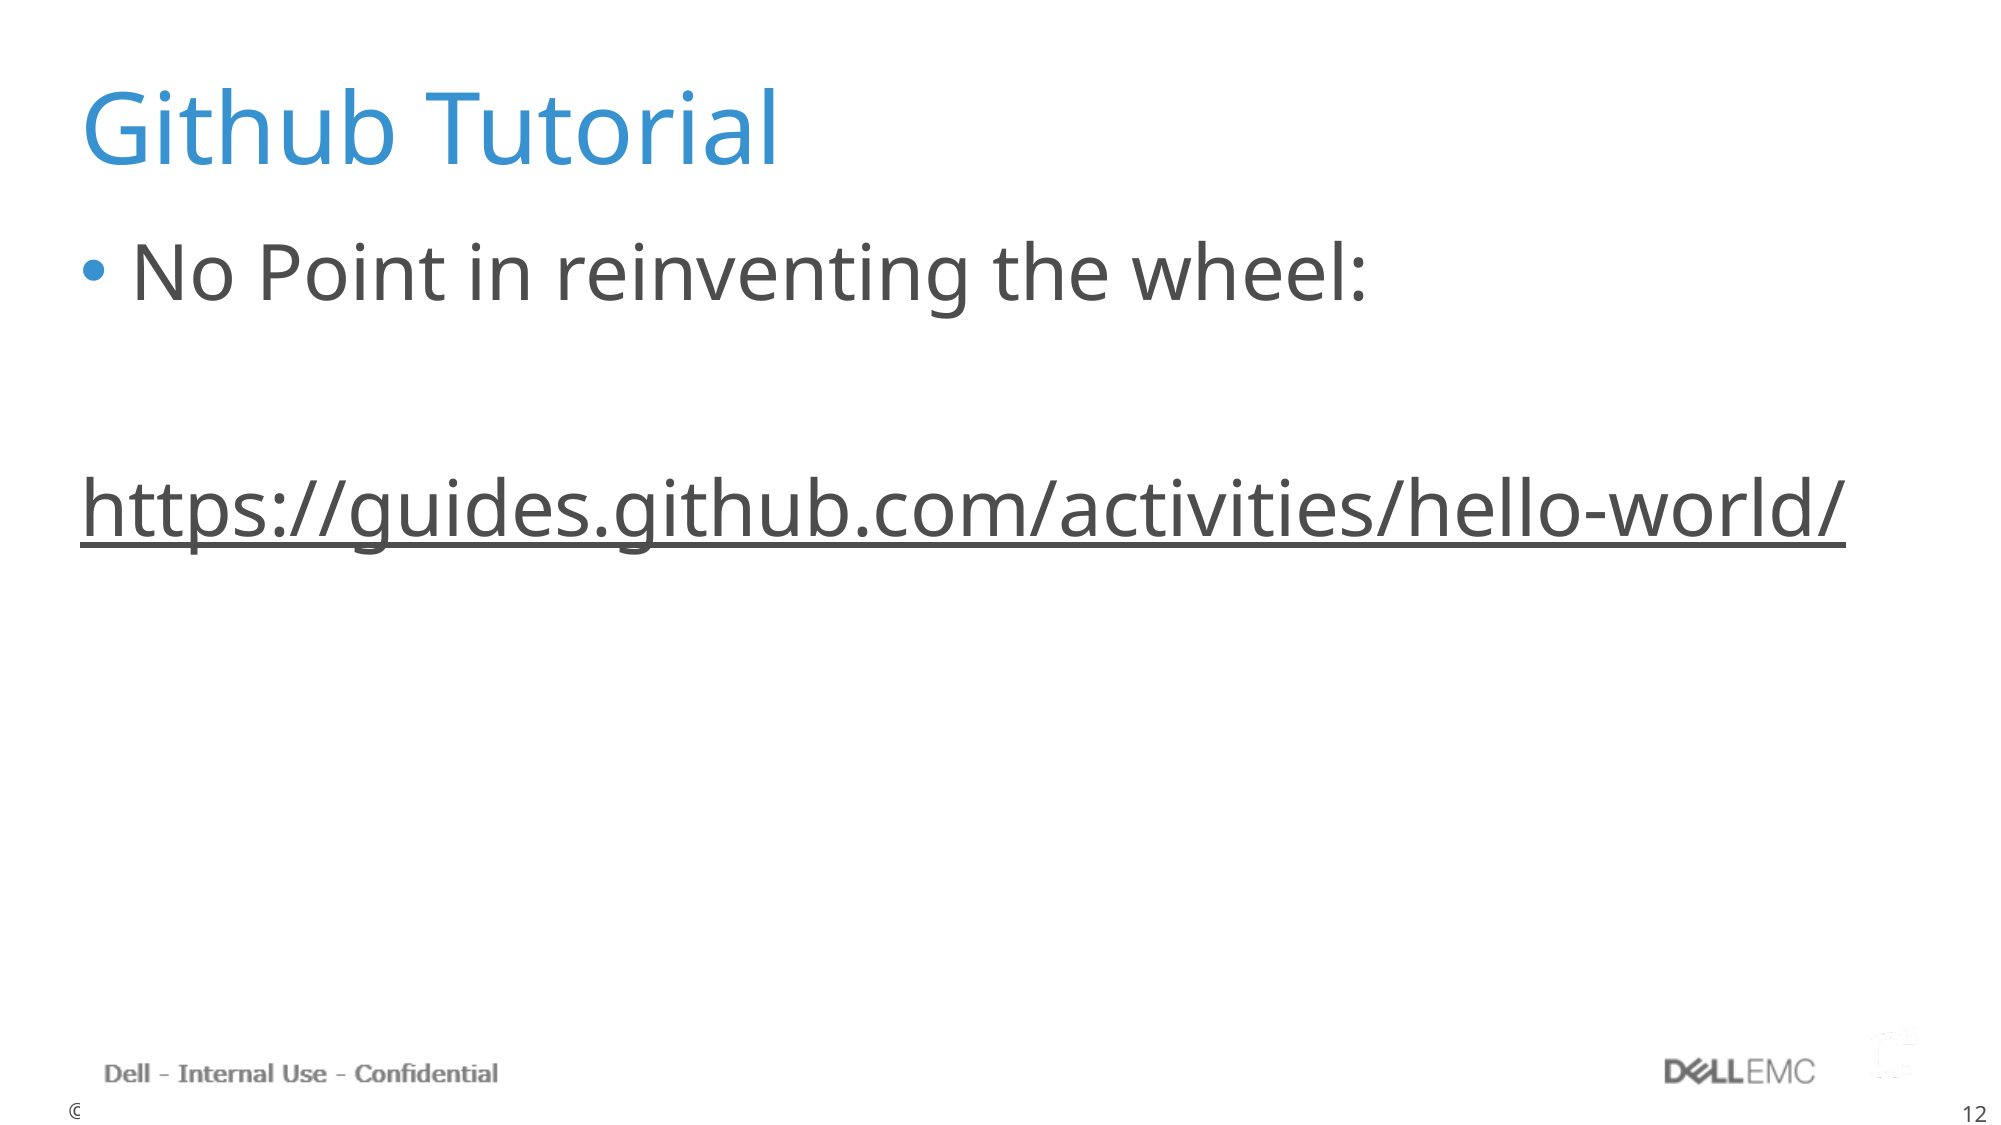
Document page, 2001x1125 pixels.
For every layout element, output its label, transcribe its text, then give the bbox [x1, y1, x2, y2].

list No Point in reinventing the wheel: https://guides.github.com/activities/hello-world/ [80, 222, 1920, 975]
picture [80, 1021, 1920, 1125]
title Github Tutorial [80, 33, 1920, 185]
